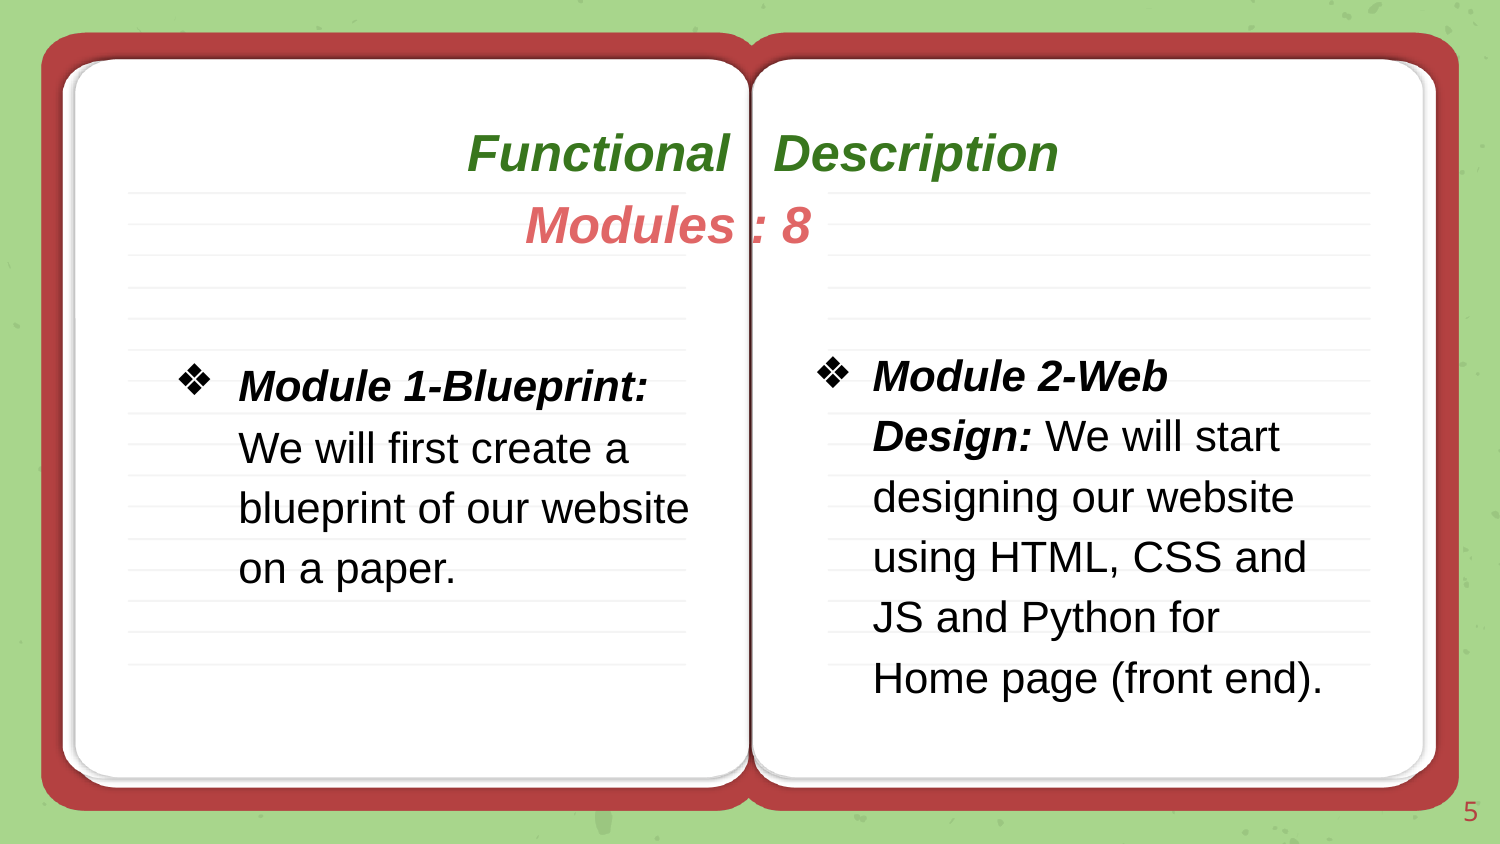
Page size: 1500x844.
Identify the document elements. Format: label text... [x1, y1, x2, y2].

text_box Functional Description Modules : 8 [319, 95, 1354, 305]
text_box Module 2-Web Design: We will start designing our website using HTML, CSS and JS and Python for Home page (front end). [782, 324, 1354, 752]
picture [41, 32, 1459, 811]
slide_number ‹#› [1403, 779, 1494, 844]
text_box [105, 85, 726, 173]
text_box Module 1-Blueprint: We will first create a blueprint of our website on a paper. [148, 324, 712, 643]
